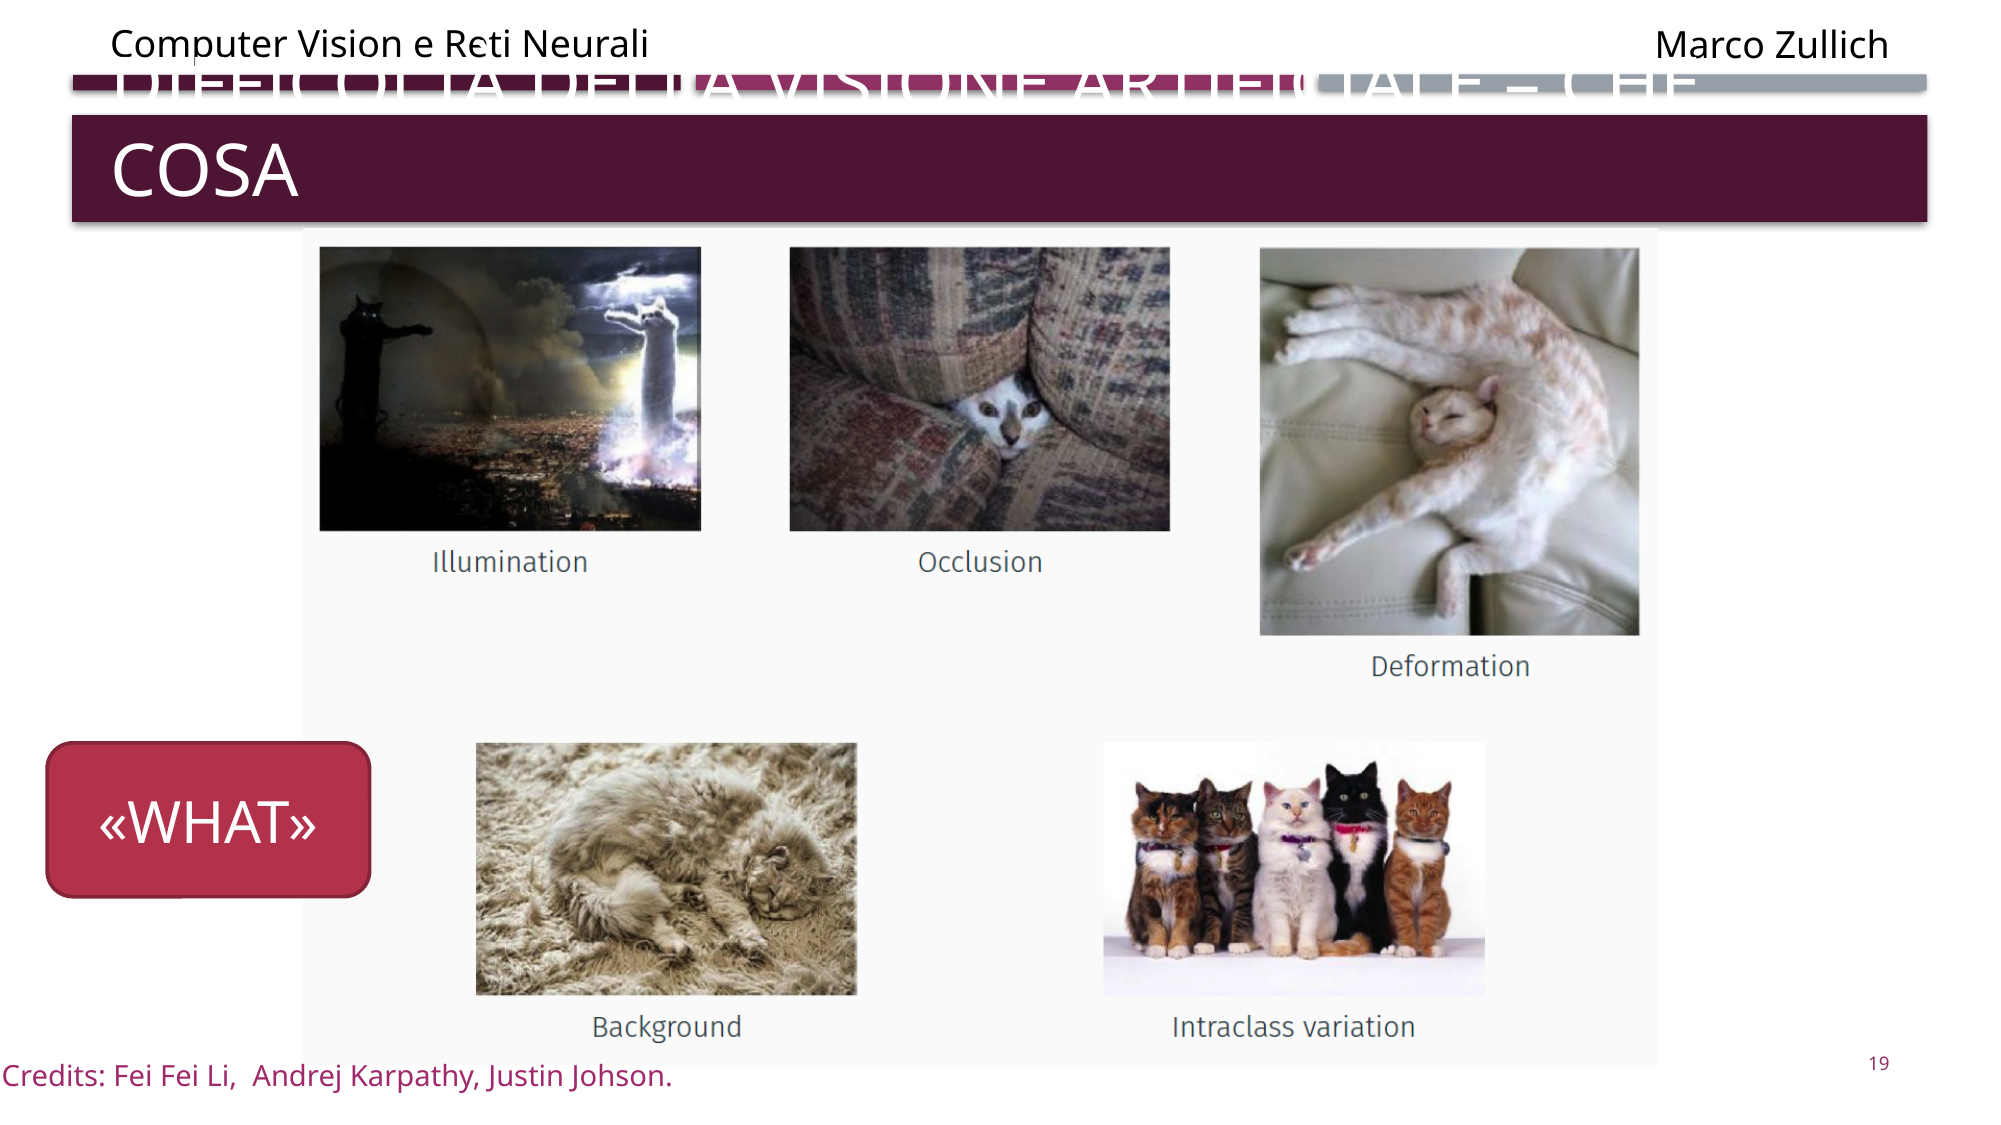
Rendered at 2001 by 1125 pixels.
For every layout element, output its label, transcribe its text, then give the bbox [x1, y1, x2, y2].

slide_number 19 [1732, 1034, 1905, 1095]
text_box «WHAT» [45, 741, 296, 899]
picture [302, 227, 1658, 1066]
text_box Credits: Fei Fei Li, Andrej Karpathy, Justin Johson. [0, 1049, 689, 1100]
title Difficoltà della visione artificiale – che cosa [95, 124, 1905, 219]
